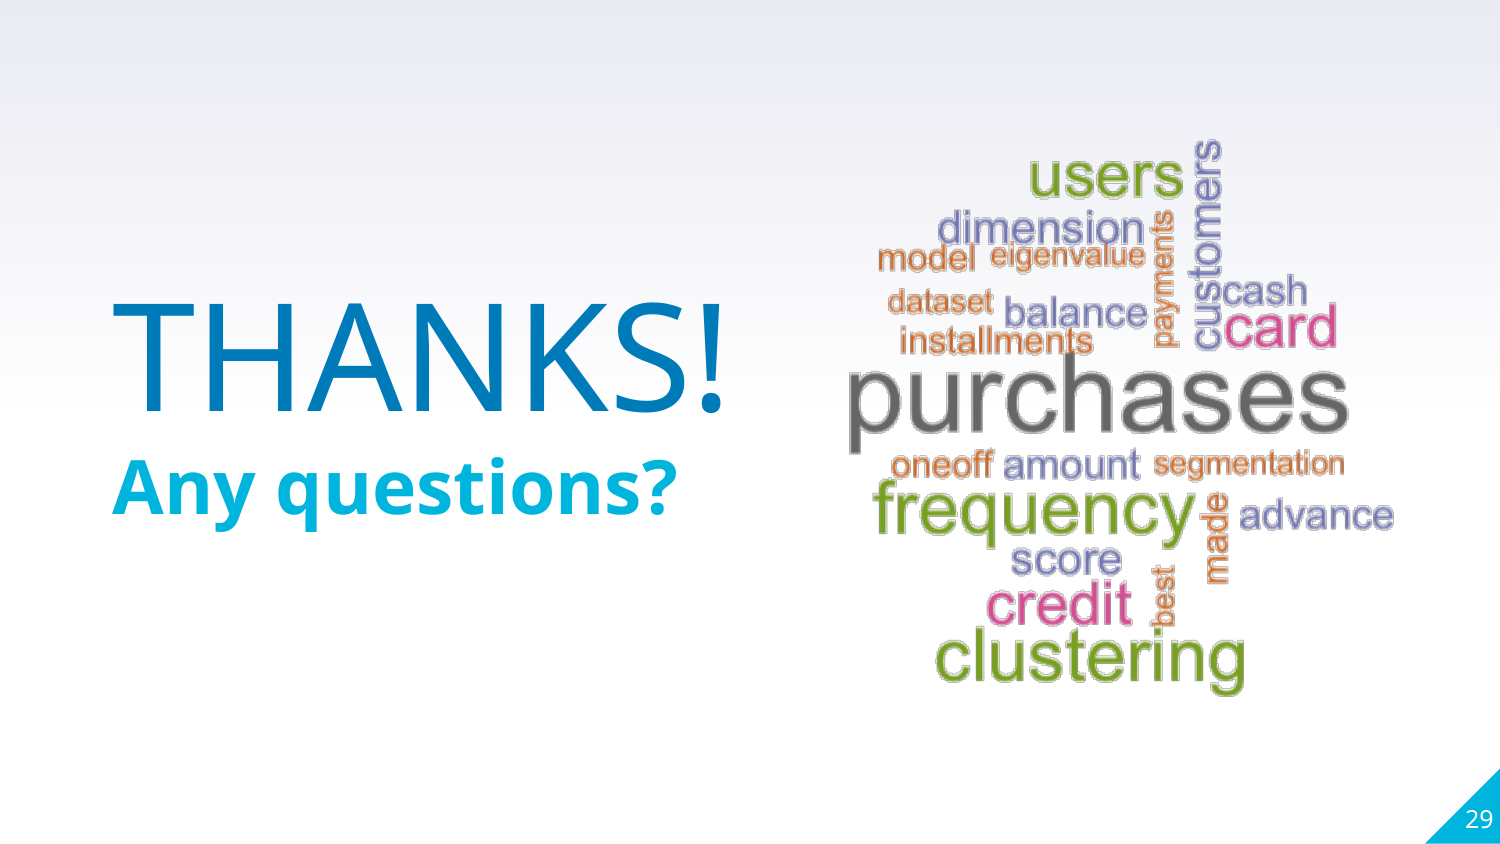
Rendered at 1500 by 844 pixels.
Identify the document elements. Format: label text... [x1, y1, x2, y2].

slide_number 29 [1418, 760, 1494, 838]
picture [795, 129, 1420, 715]
subtitle Any questions? [112, 430, 790, 548]
title THANKS! [112, 296, 790, 430]
